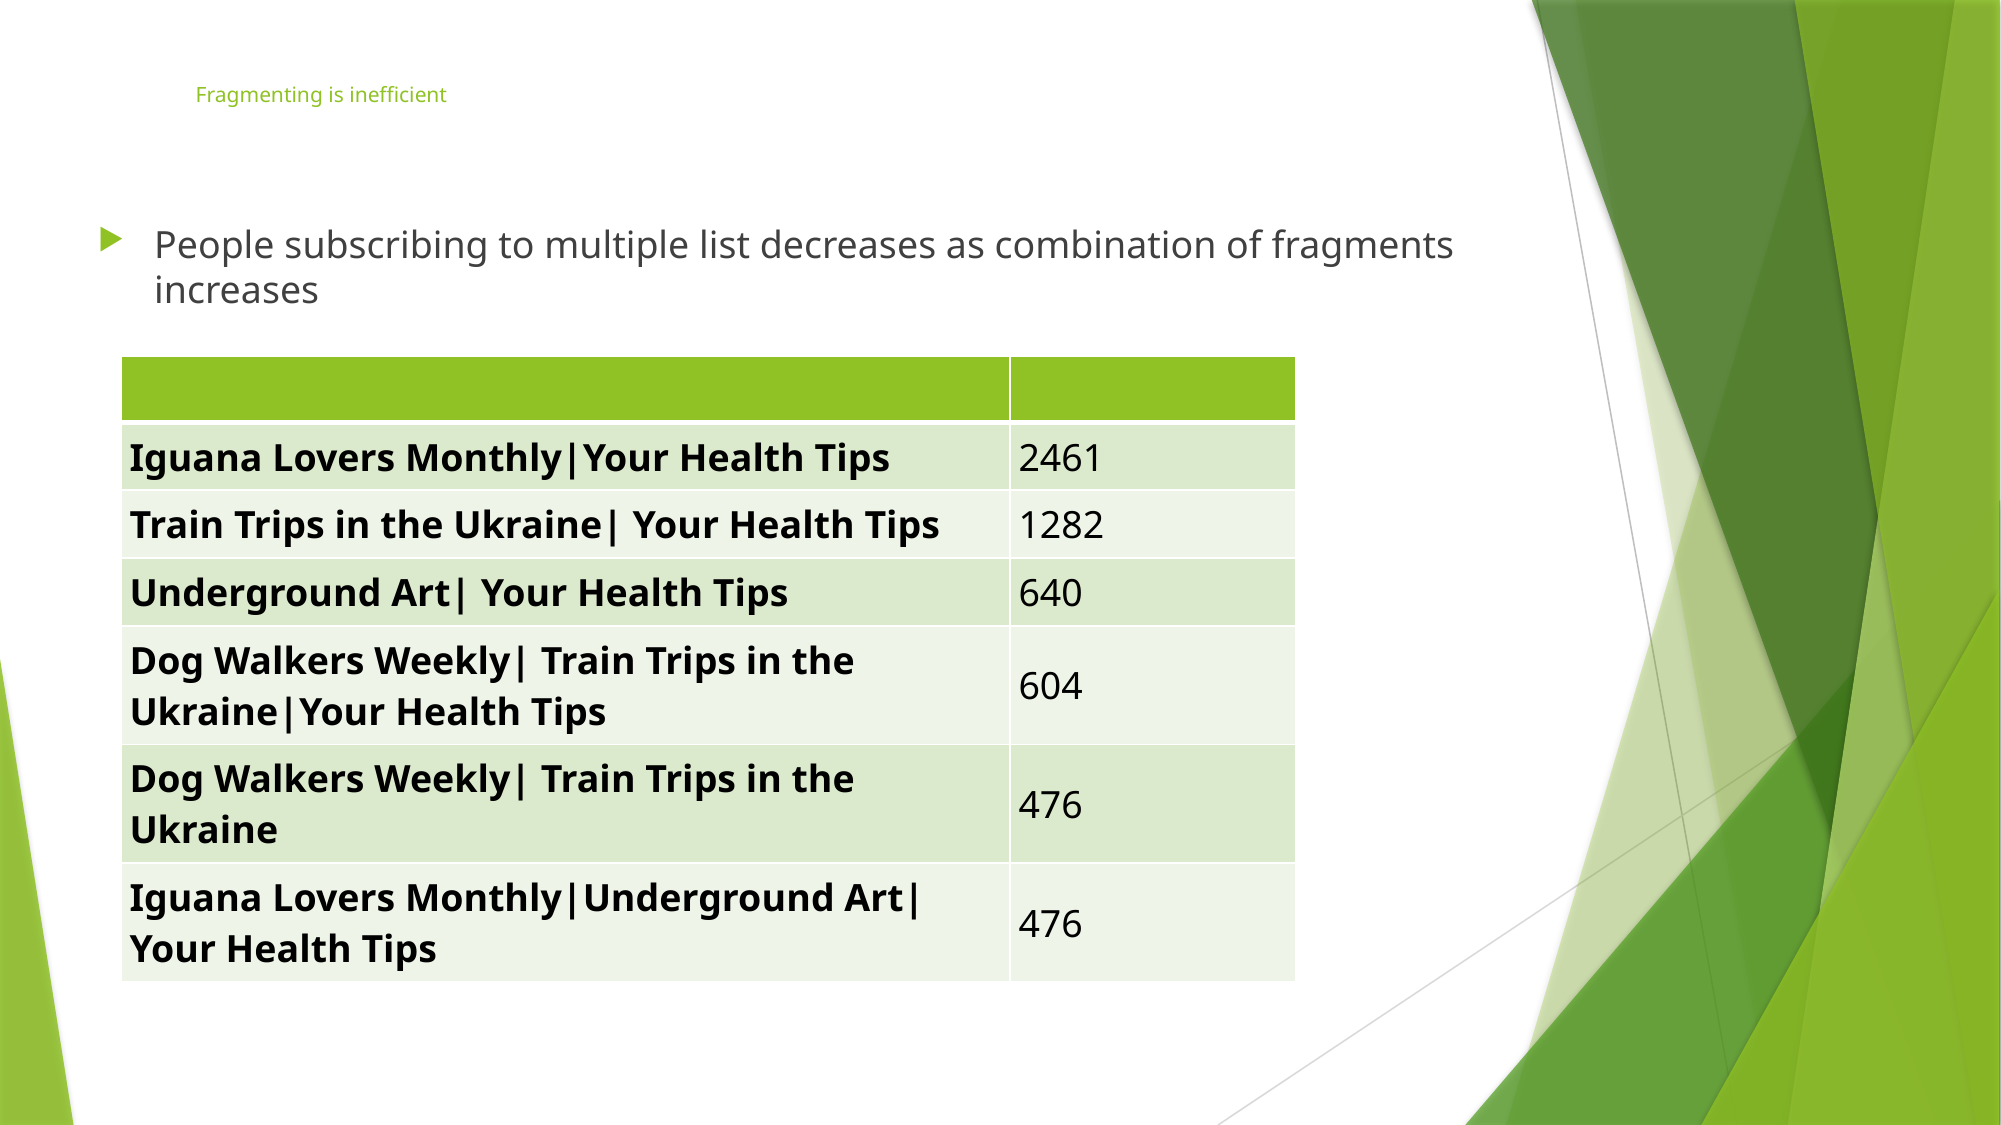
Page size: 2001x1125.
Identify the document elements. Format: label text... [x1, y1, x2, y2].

list People subscribing to multiple list decreases as combination of fragments increases [82, 213, 1494, 322]
table_cell 604 [1011, 627, 1295, 744]
table_cell 2461 [1011, 425, 1295, 489]
table_cell Dog Walkers Weekly| Train Trips in the Ukraine [122, 745, 1009, 862]
table_cell 640 [1011, 559, 1295, 625]
table_cell 476 [1011, 745, 1295, 862]
table_header [1011, 357, 1295, 420]
table_cell Underground Art| Your Health Tips [122, 559, 1009, 625]
table_cell Train Trips in the Ukraine| Your Health Tips [122, 491, 1009, 557]
table_cell Iguana Lovers Monthly|Underground Art| Your Health Tips [122, 864, 1009, 981]
table_cell Iguana Lovers Monthly|Your Health Tips [122, 425, 1009, 489]
table_header [122, 357, 1009, 420]
table_cell Dog Walkers Weekly| Train Trips in the Ukraine|Your Health Tips [122, 627, 1009, 744]
title Fragmenting is inefficient [180, 73, 1098, 129]
table_cell 476 [1011, 864, 1295, 981]
table_cell 1282 [1011, 491, 1295, 557]
